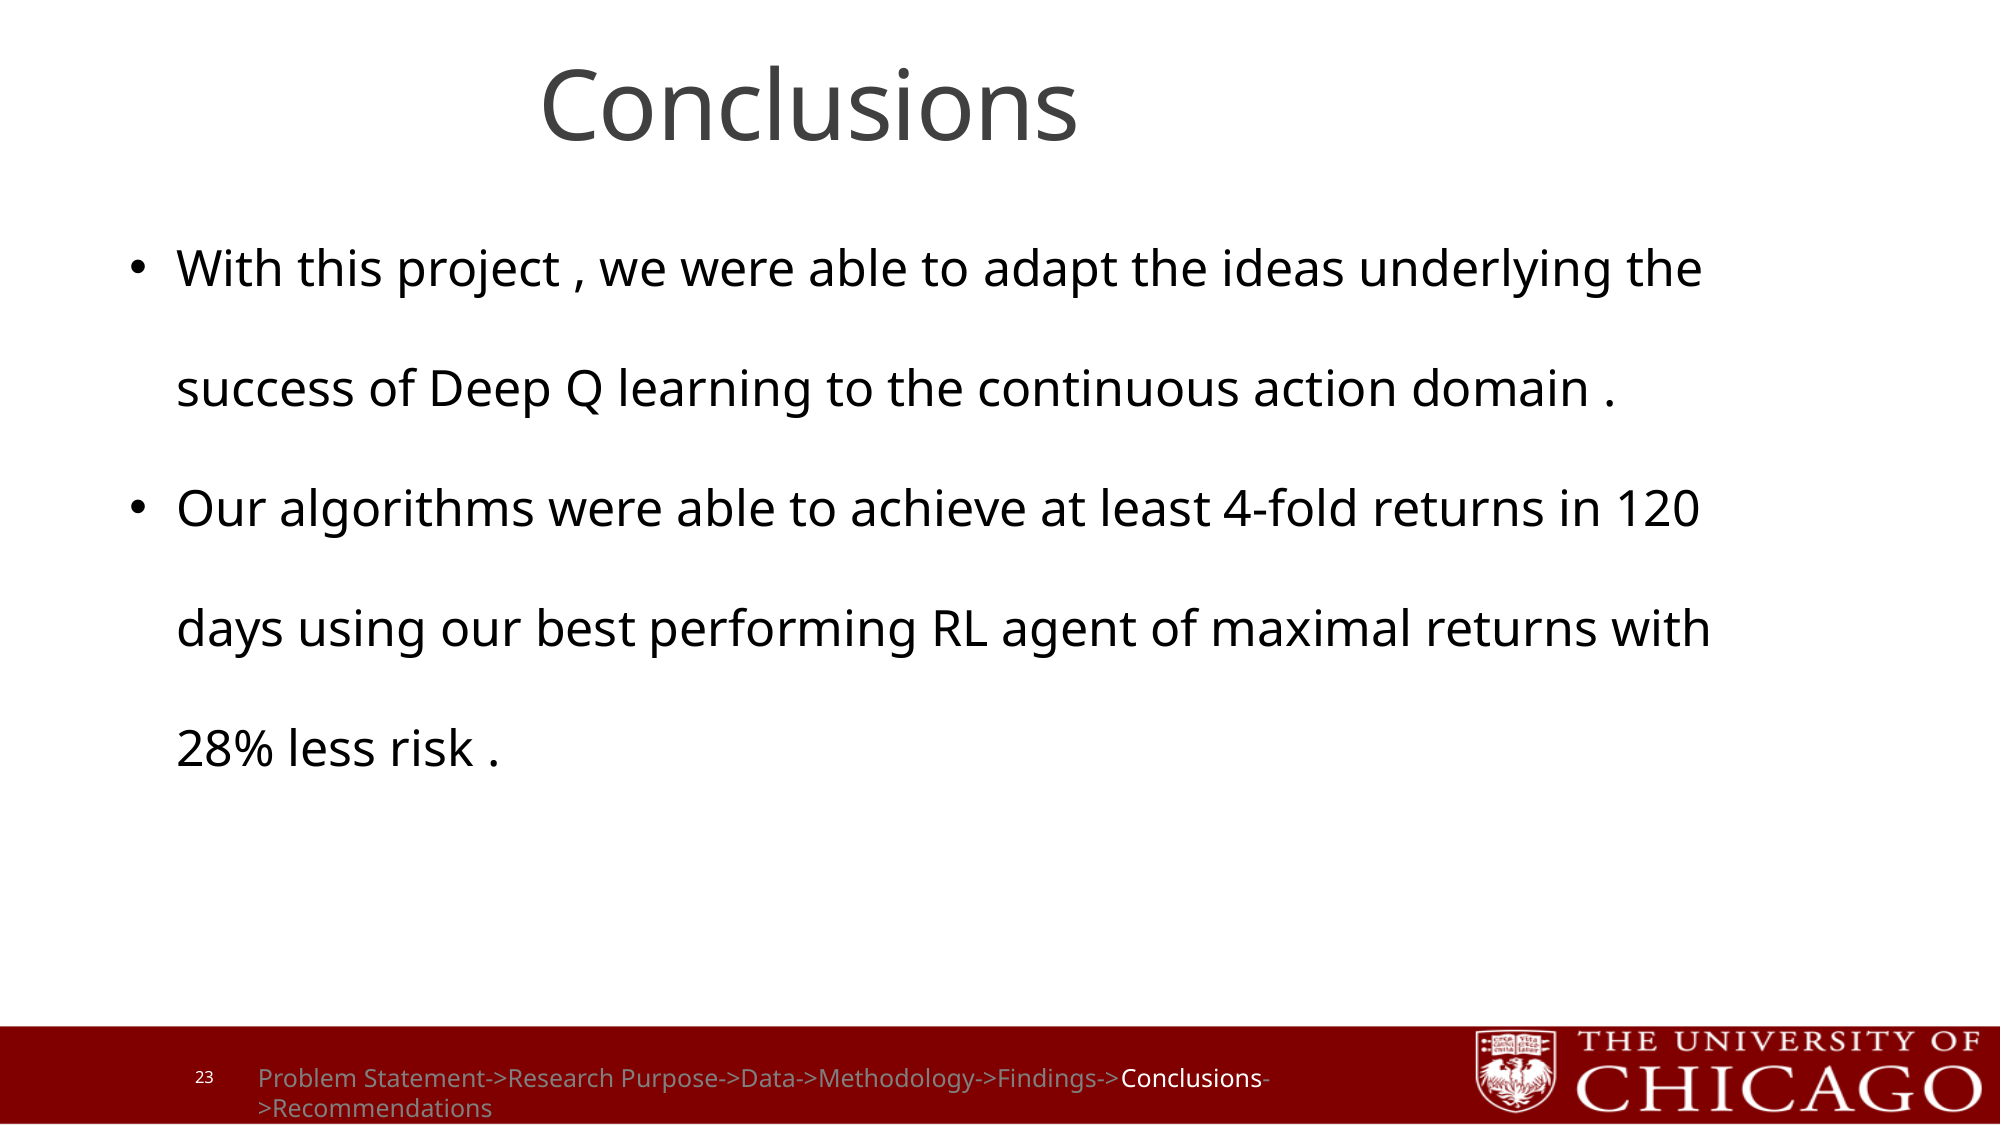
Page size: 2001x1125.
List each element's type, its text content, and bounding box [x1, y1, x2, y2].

title Conclusions [180, 47, 1830, 169]
slide_number 23 [180, 1048, 308, 1108]
text_box With this project , we were able to adapt the ideas underlying the success of Deep Q learning to the continuous action domain . Our algorithms were able to achieve at least 4-fold returns in 120 days using our best performing RL agent of maximal returns with 28% less risk . [114, 168, 1823, 784]
text_box Problem Statement->Research Purpose->Data->Methodology->Findings->Conclusions->Recommendations​ [243, 1055, 1475, 1125]
picture [0, 1023, 2000, 1125]
